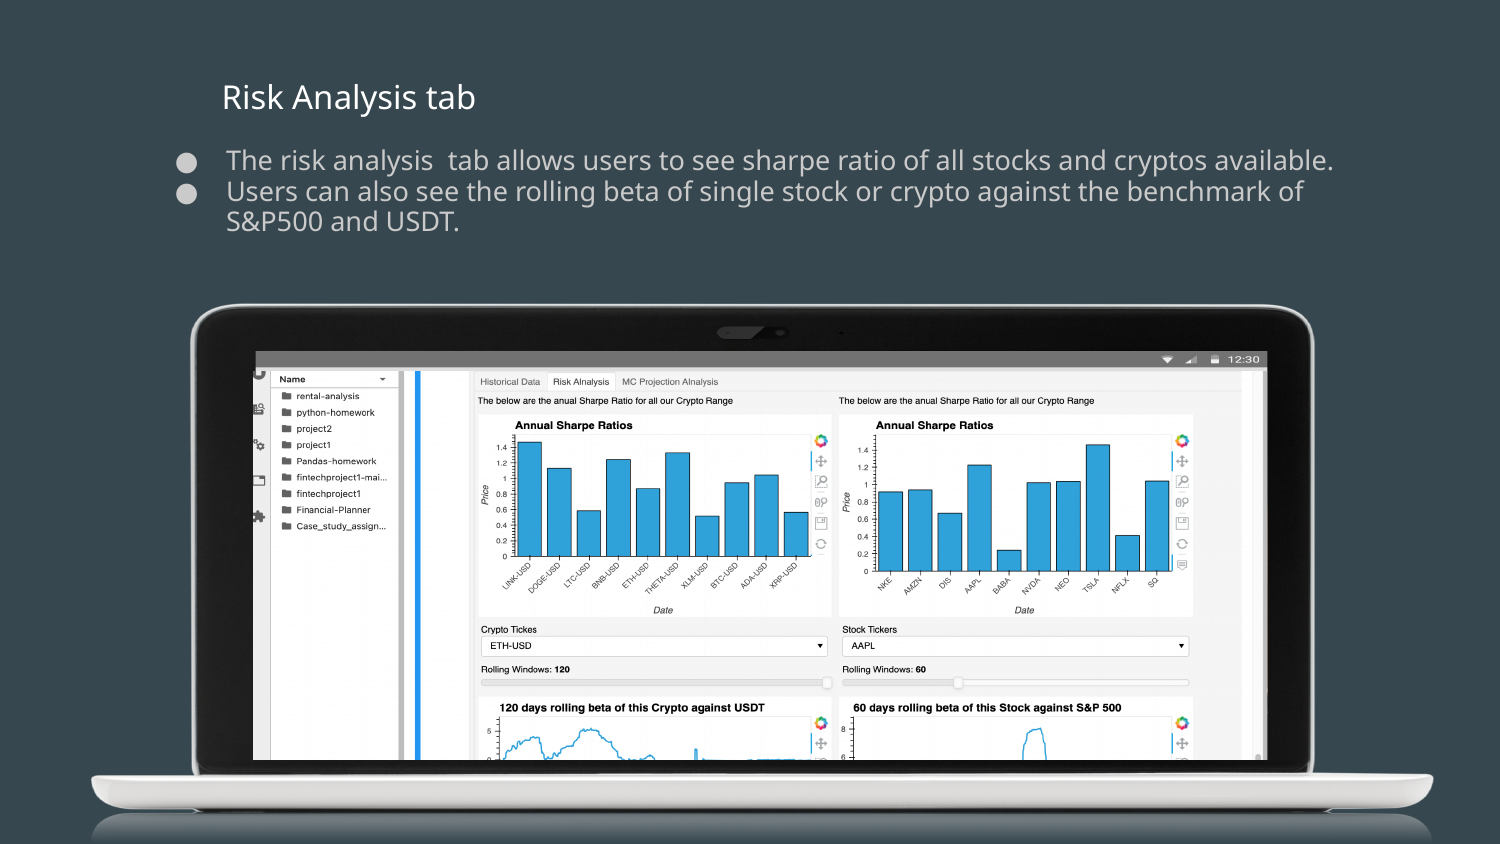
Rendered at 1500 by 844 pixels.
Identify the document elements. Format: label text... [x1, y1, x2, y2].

title Risk Analysis tab [206, 60, 914, 130]
list The risk analysis tab allows users to see sharpe ratio of all stocks and cryptos available. Users can also see the rolling beta of single stock or crypto against the benchmark of S&P500 and USDT. [136, 130, 1405, 271]
picture [89, 224, 1434, 844]
